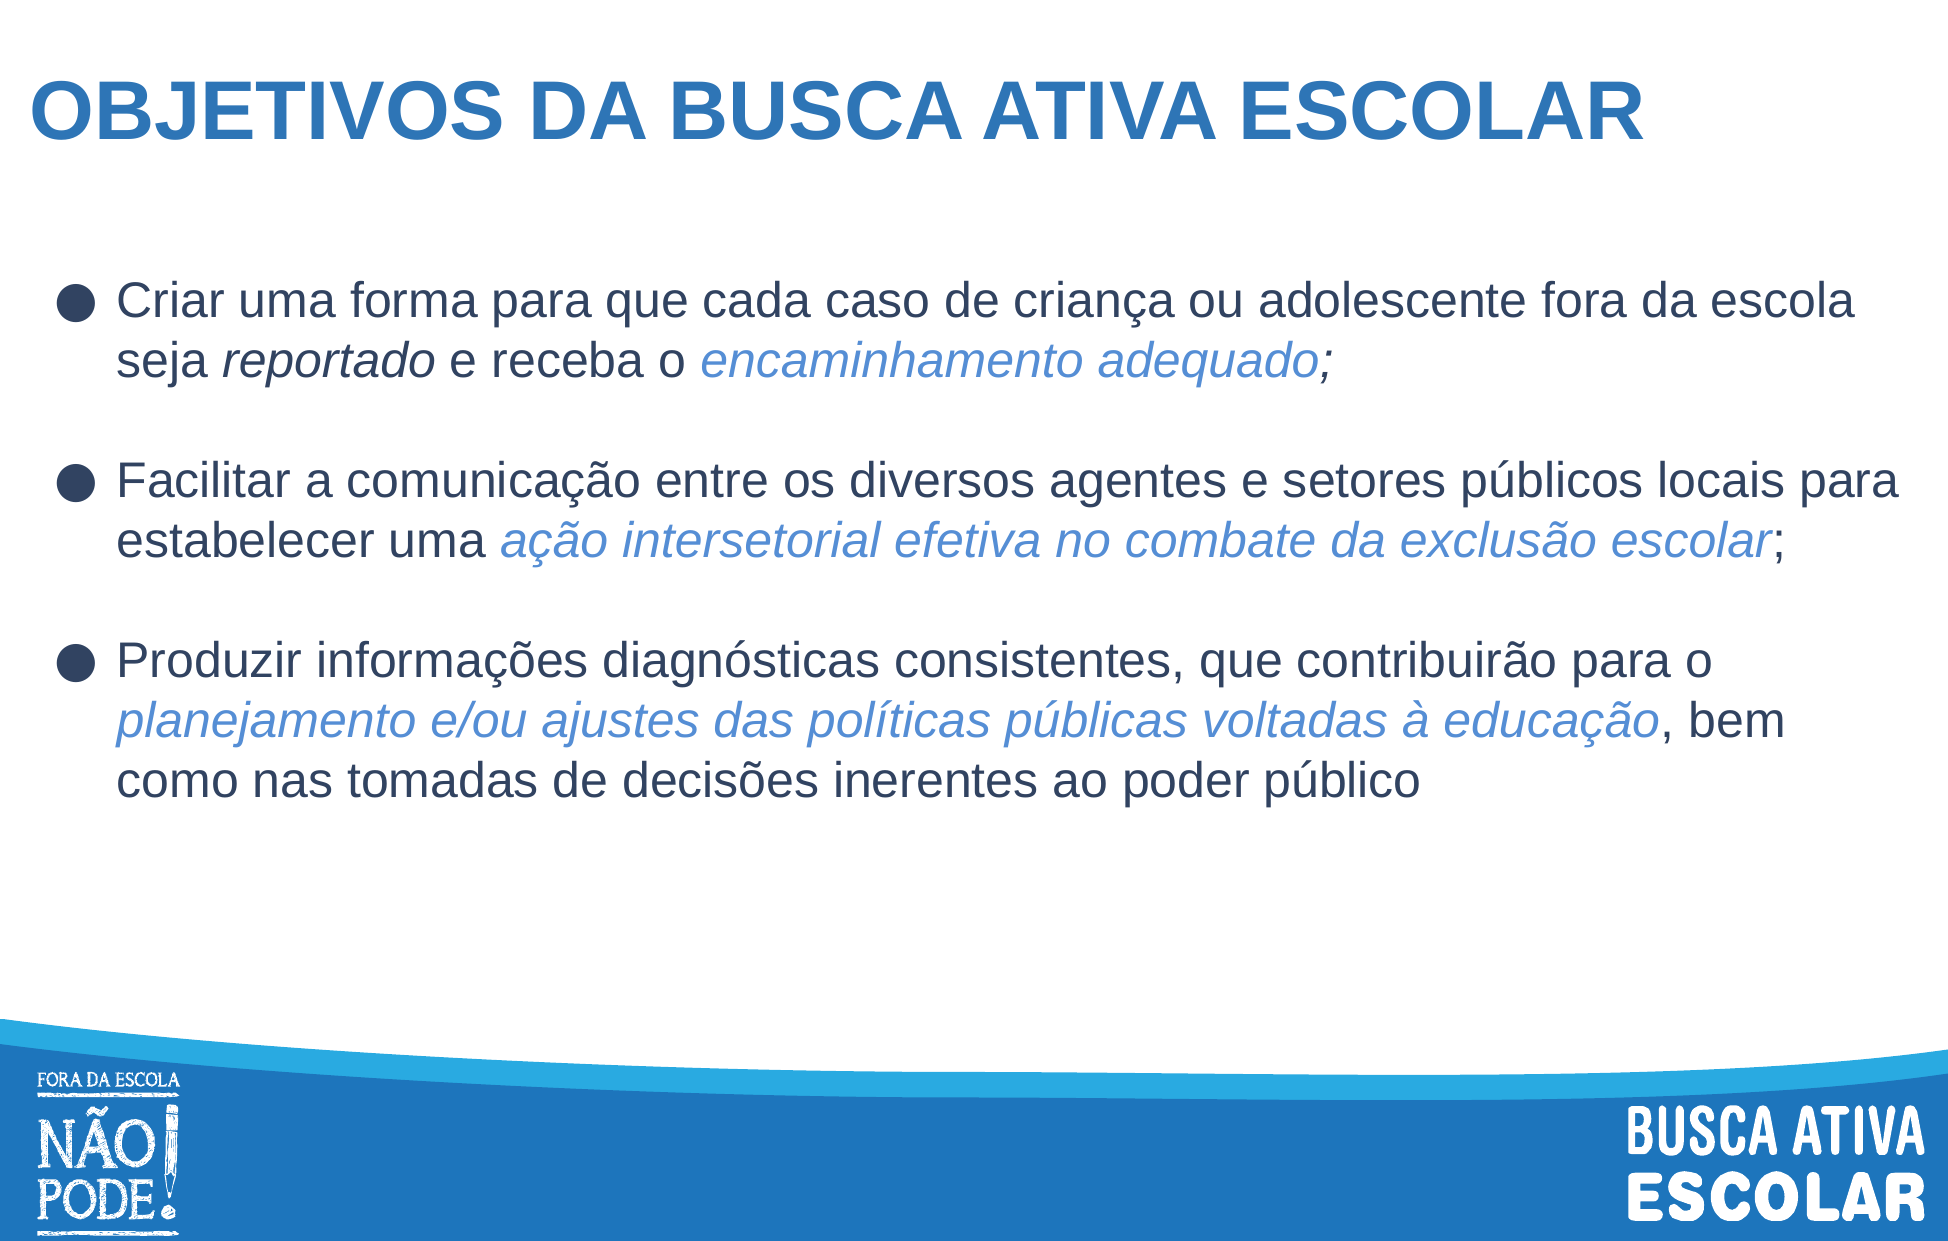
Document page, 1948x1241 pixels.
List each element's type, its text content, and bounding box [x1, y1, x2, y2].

title OBJETIVOS DA BUSCA ATIVA ESCOLAR [29, 56, 1948, 173]
list Criar uma forma para que cada caso de criança ou adolescente fora da escola seja reportado e receba o encaminhamento adequado; Facilitar a comunicação entre os diversos agentes e setores públicos locais para estabelecer uma ação intersetorial efetiva no combate da exclusão escolar; Produzir informações diagnósticas consistentes, que contribuirão para o planejamento e/ou ajustes das políticas públicas voltadas à educação, bem como nas tomadas de decisões inerentes ao poder público [41, 267, 1907, 957]
